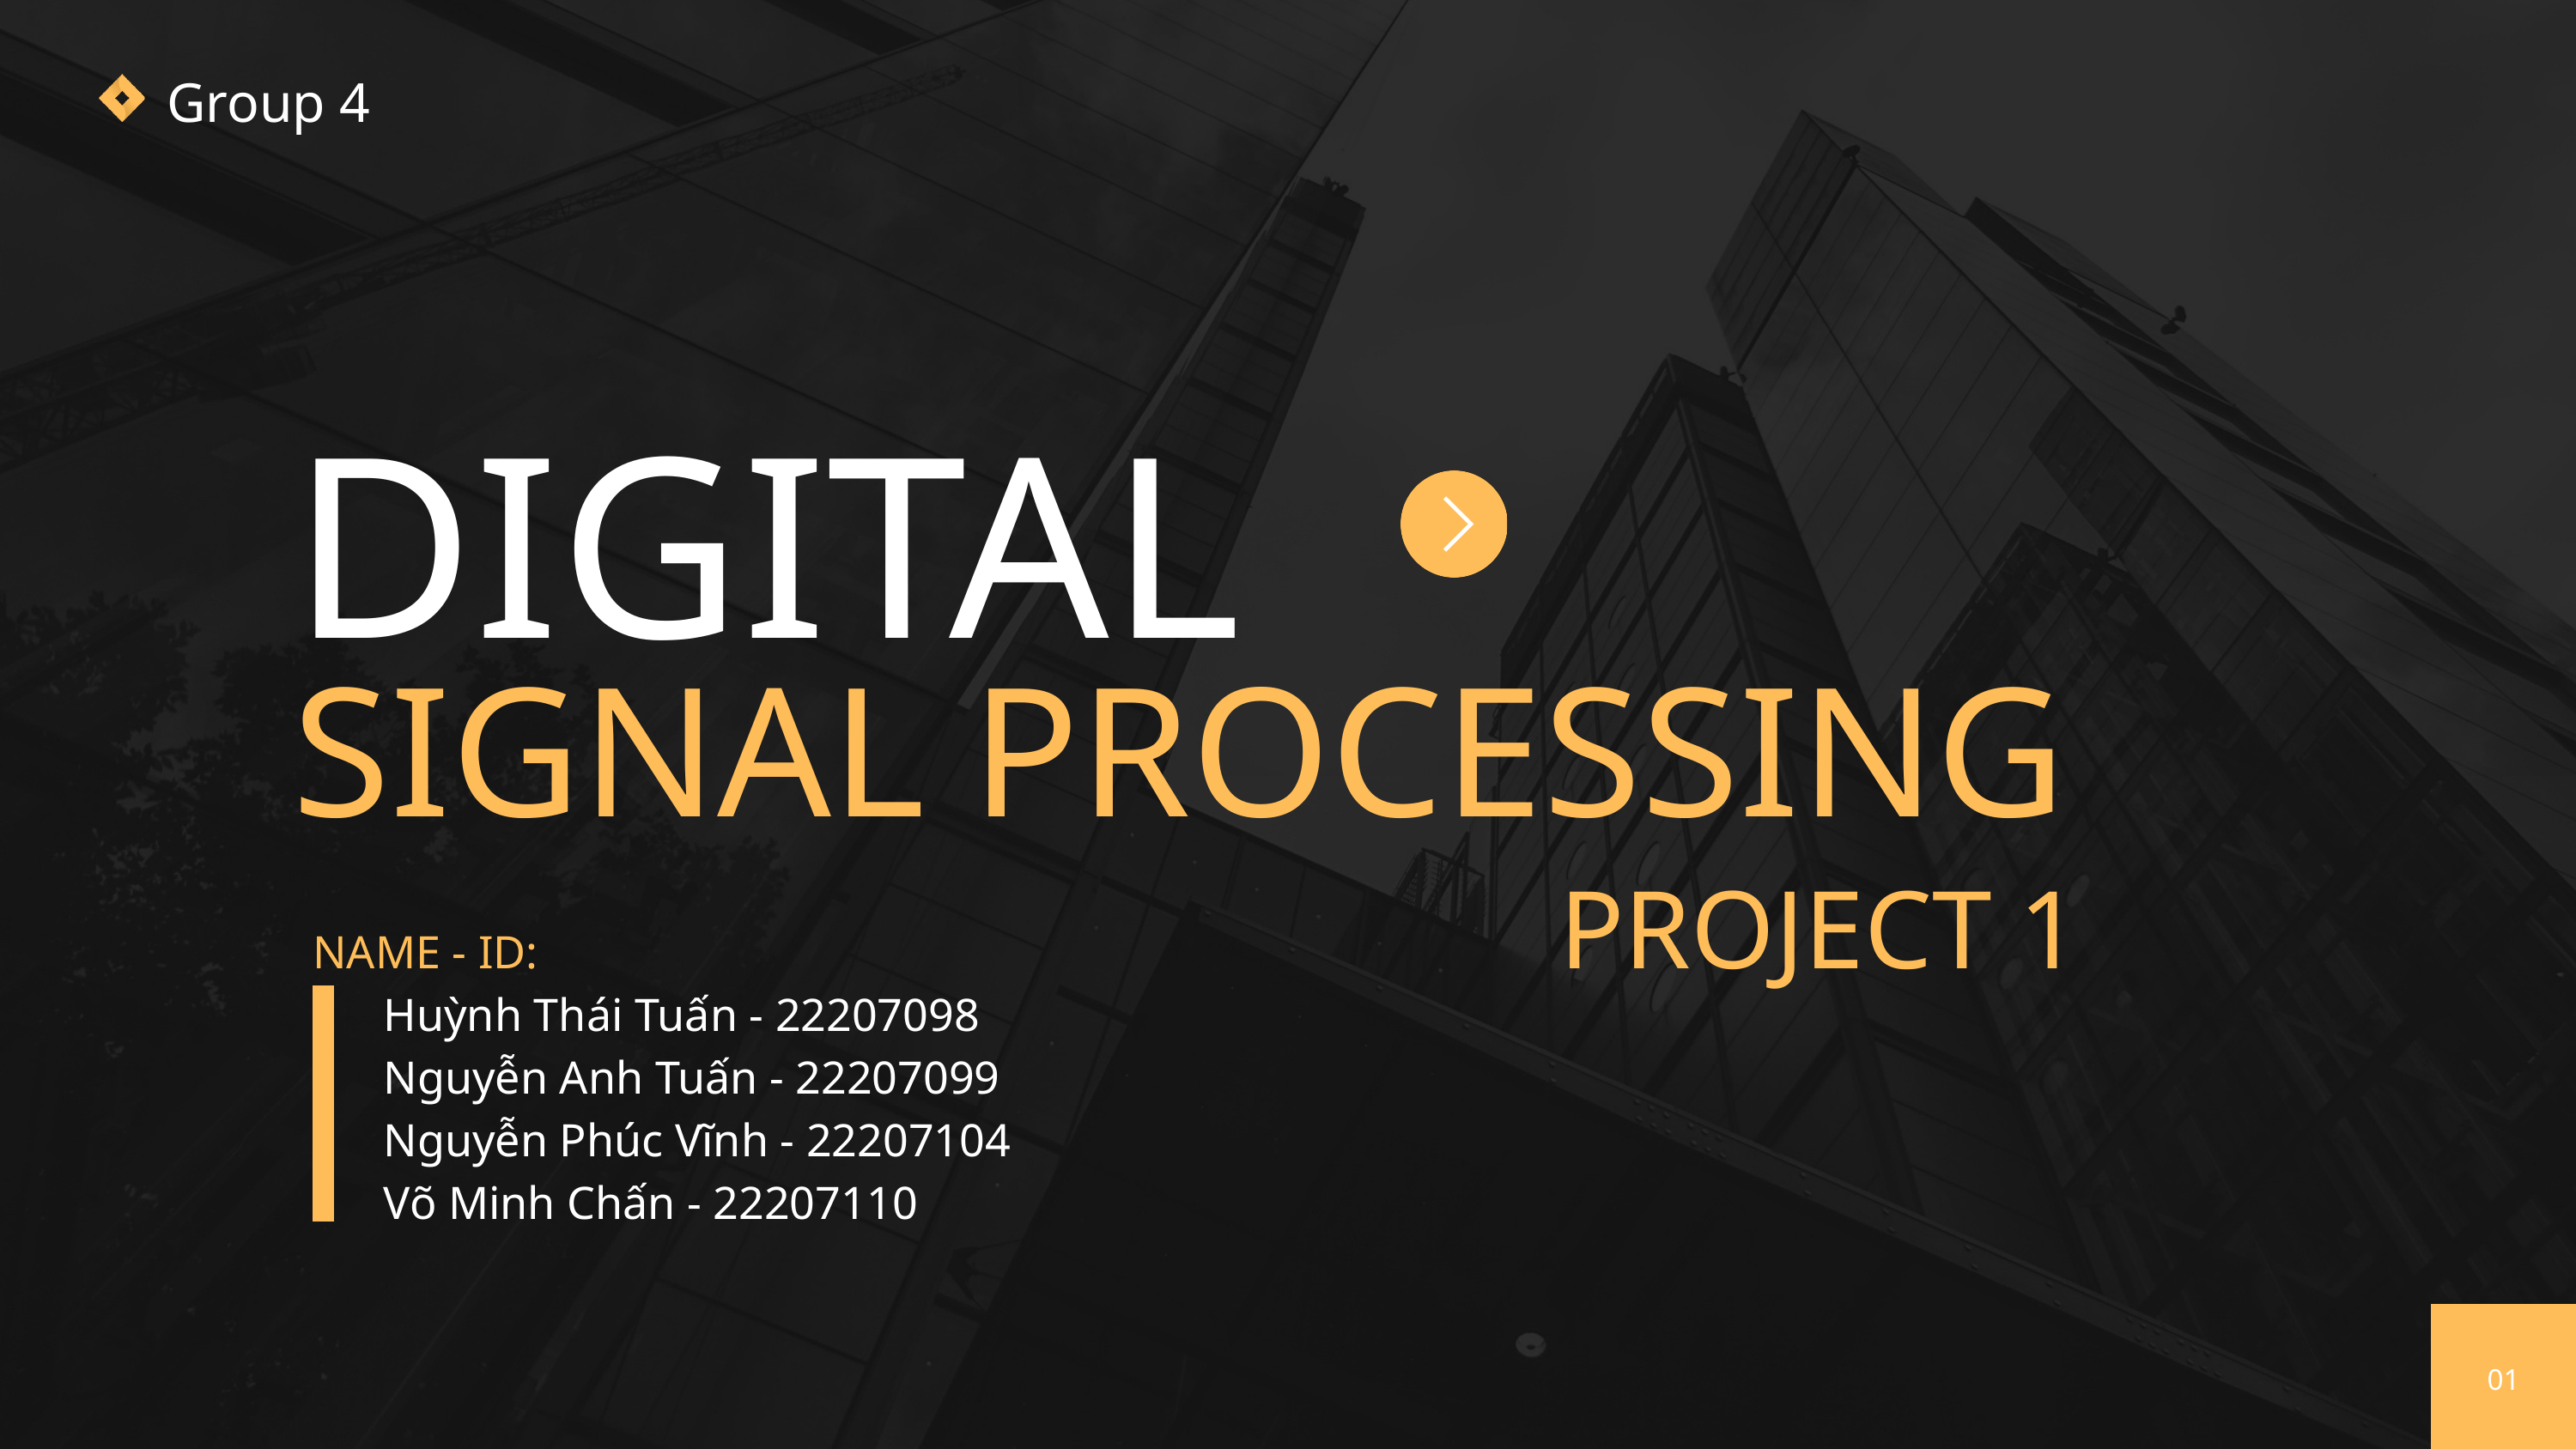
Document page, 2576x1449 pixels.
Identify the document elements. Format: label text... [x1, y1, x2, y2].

text_box [1400, 470, 1508, 578]
text_box PROJECT 1 [1559, 840, 2576, 991]
text_box [99, 74, 145, 123]
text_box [2430, 1303, 2576, 1449]
text_box SIGNAL PROCESSING [292, 601, 2432, 852]
text_box Group 4 [167, 58, 404, 133]
text_box DIGITAL [291, 336, 1560, 688]
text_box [313, 920, 1162, 1222]
text_box [0, 0, 2576, 1449]
